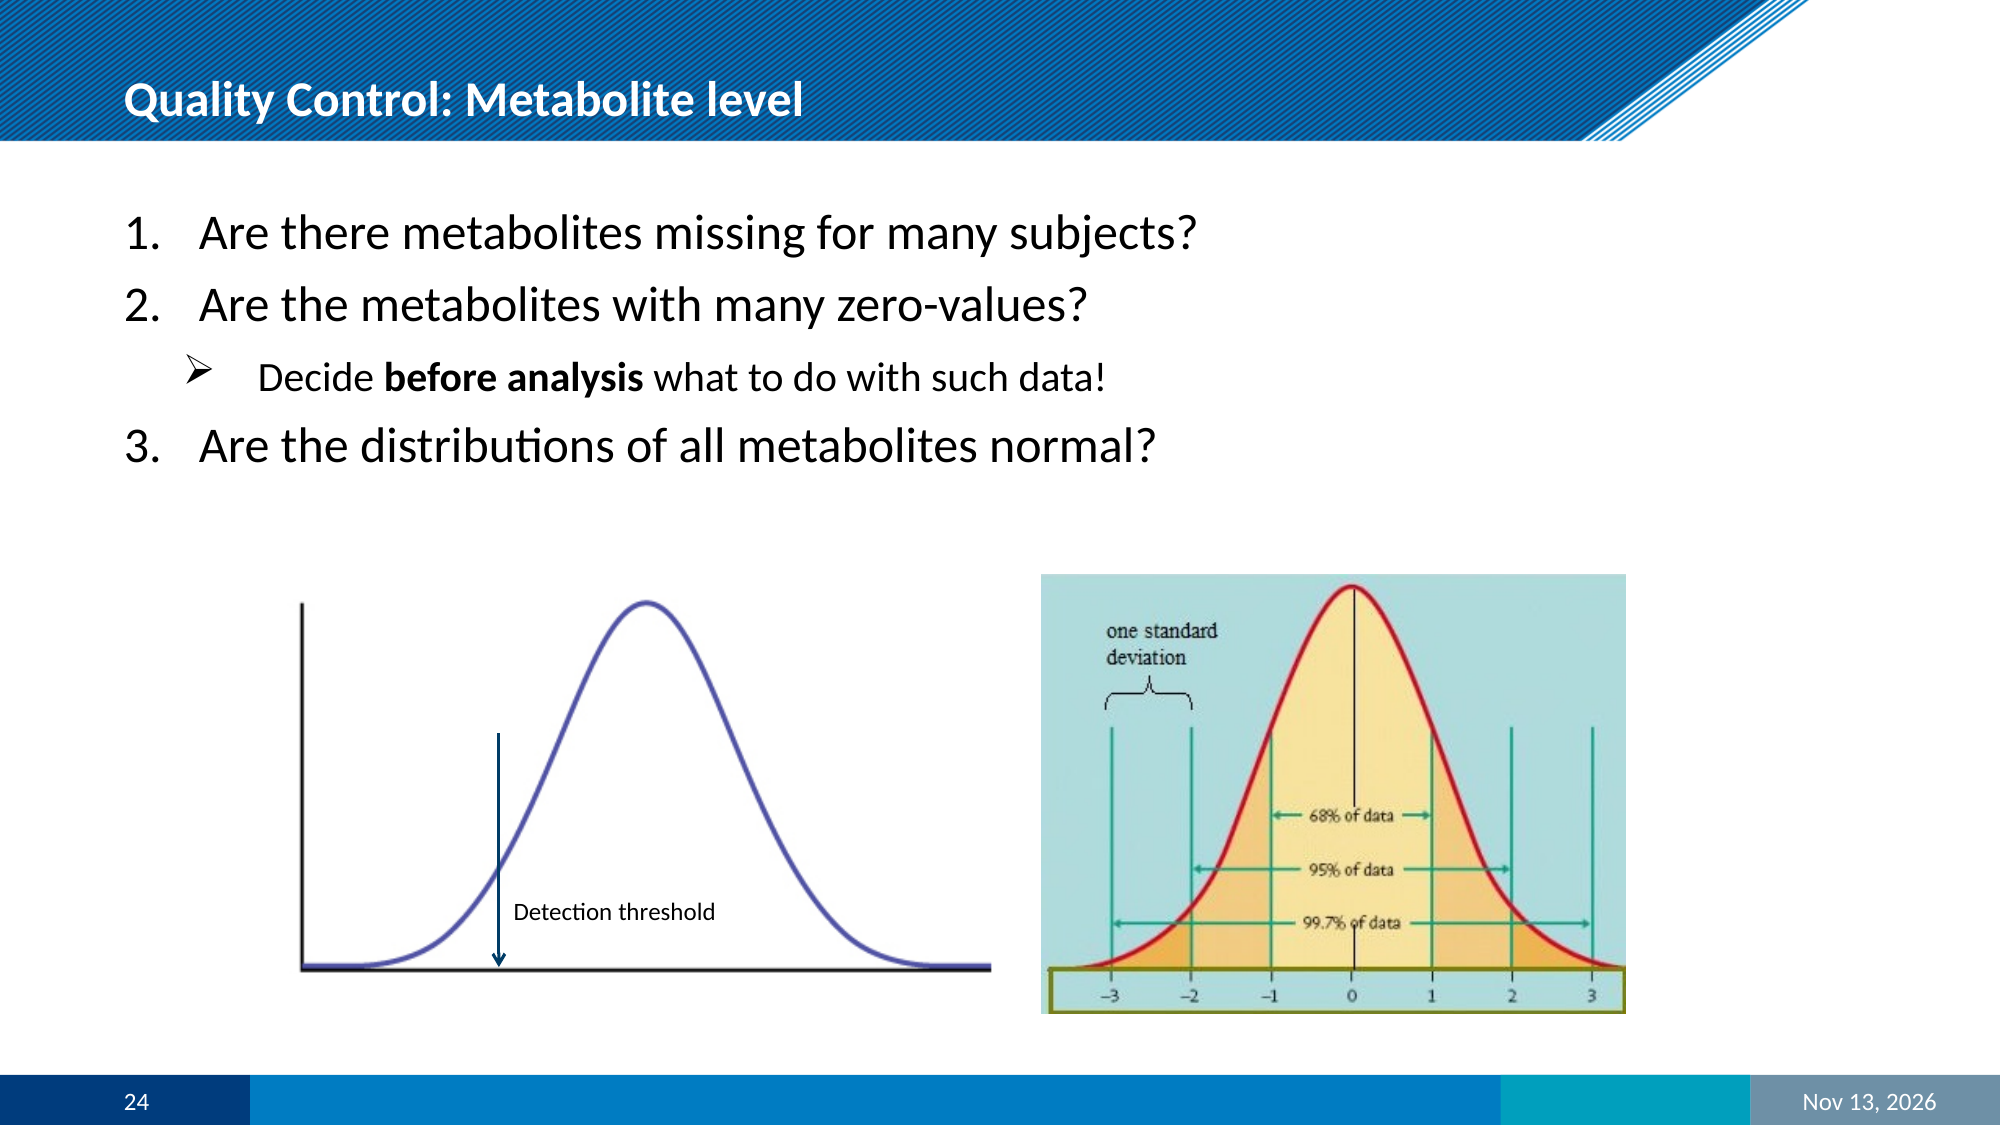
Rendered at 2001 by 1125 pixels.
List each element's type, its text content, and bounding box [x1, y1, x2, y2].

slide_number 24 [123, 1074, 243, 1125]
list Are there metabolites missing for many subjects? Are the metabolites with many zero-values? Decide before analysis what to do with such data! Are the distributions of all metabolites normal? [123, 187, 1938, 1027]
title Quality Control: Metabolite level [123, 0, 1551, 141]
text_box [249, 571, 1042, 975]
picture [0, 0, 2001, 1125]
slide_number 30-Nov-21 [1388, 1074, 1938, 1125]
